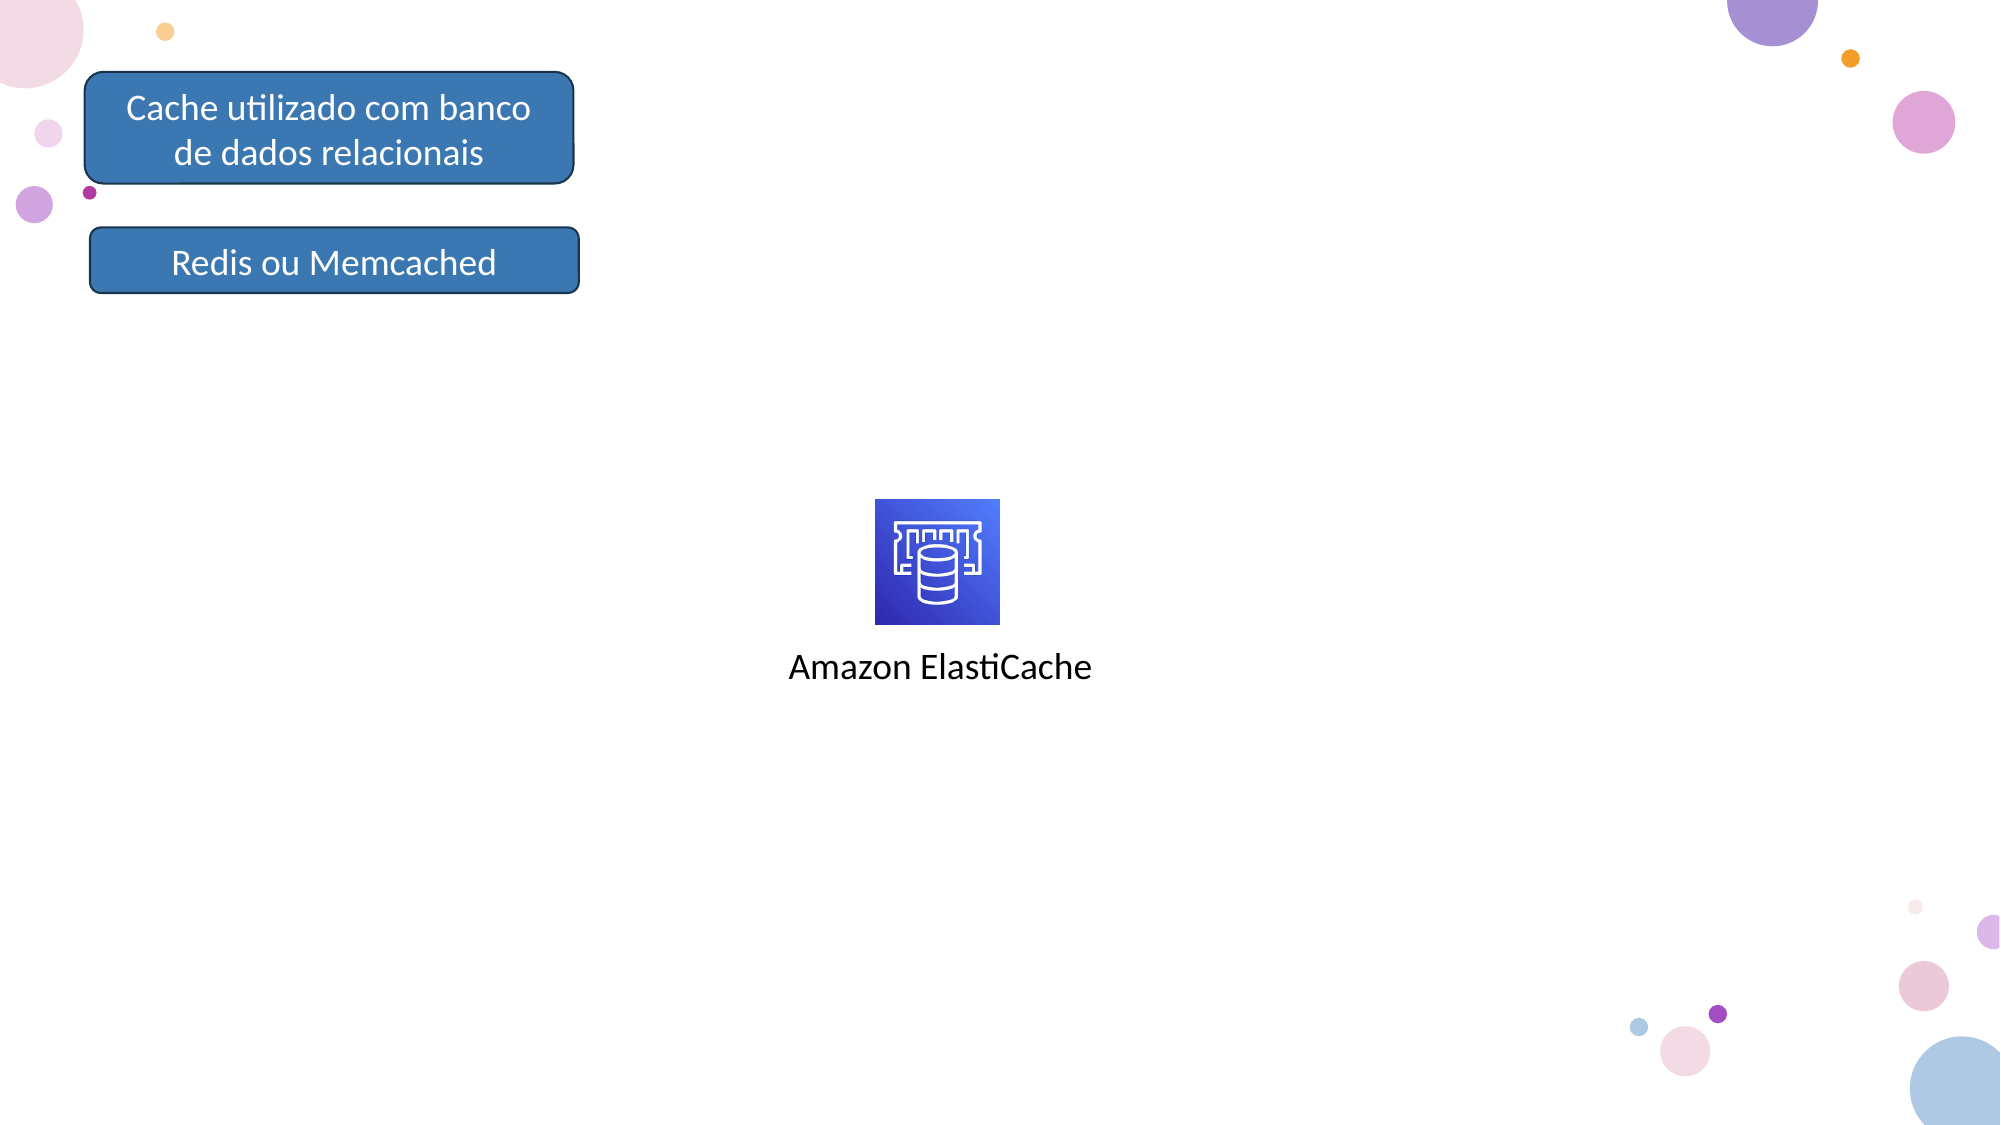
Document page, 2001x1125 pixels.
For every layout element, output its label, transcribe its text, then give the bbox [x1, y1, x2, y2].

text_box Redis ou Memcached [88, 226, 580, 295]
text_box Amazon ElastiCache [773, 634, 1127, 695]
picture [874, 499, 1001, 625]
text_box Cache utilizado com banco de dados relacionais [83, 70, 575, 185]
